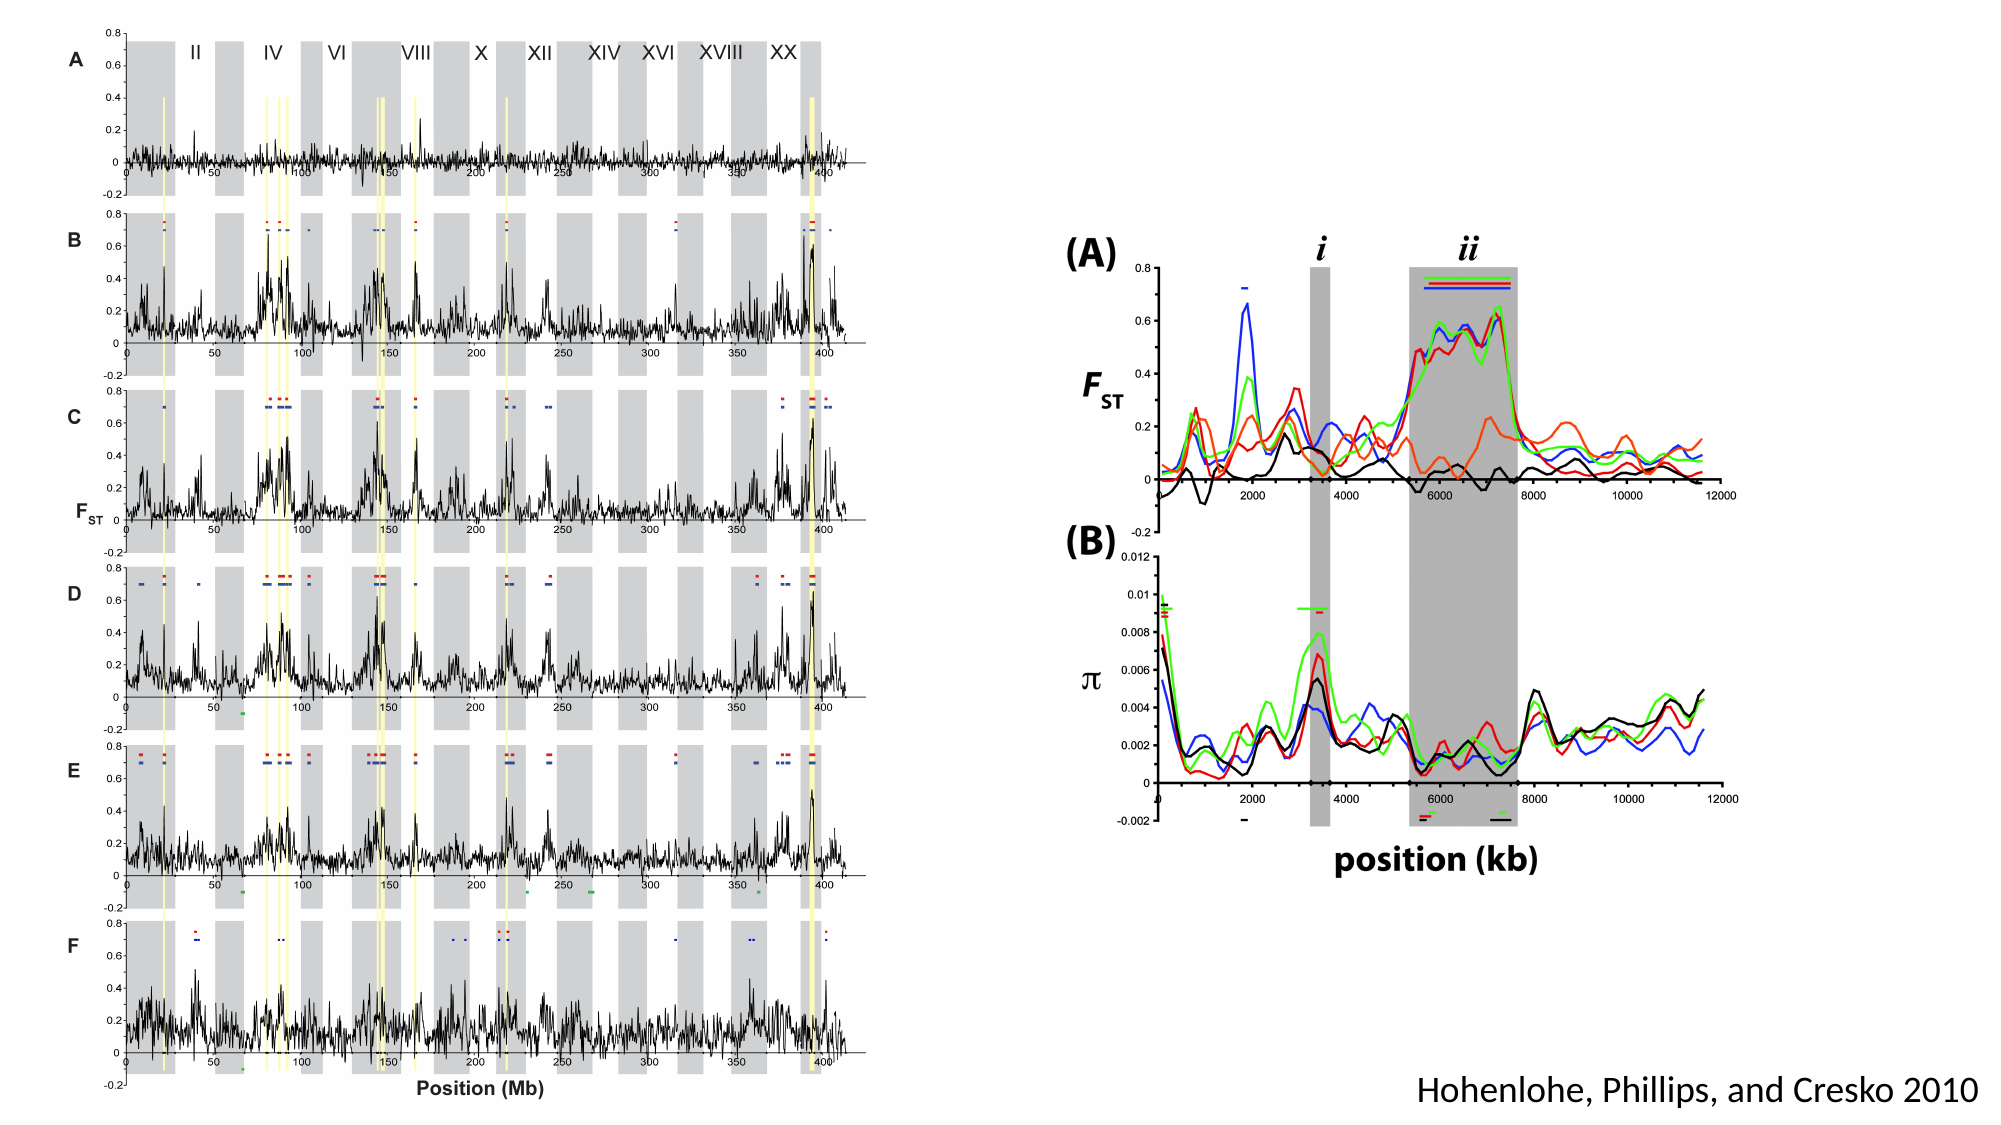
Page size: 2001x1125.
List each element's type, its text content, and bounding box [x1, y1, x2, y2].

text_box Hohenlohe, Phillips, and Cresko 2010 [1402, 1057, 1995, 1118]
picture [64, 25, 870, 1103]
picture [1057, 231, 1739, 885]
